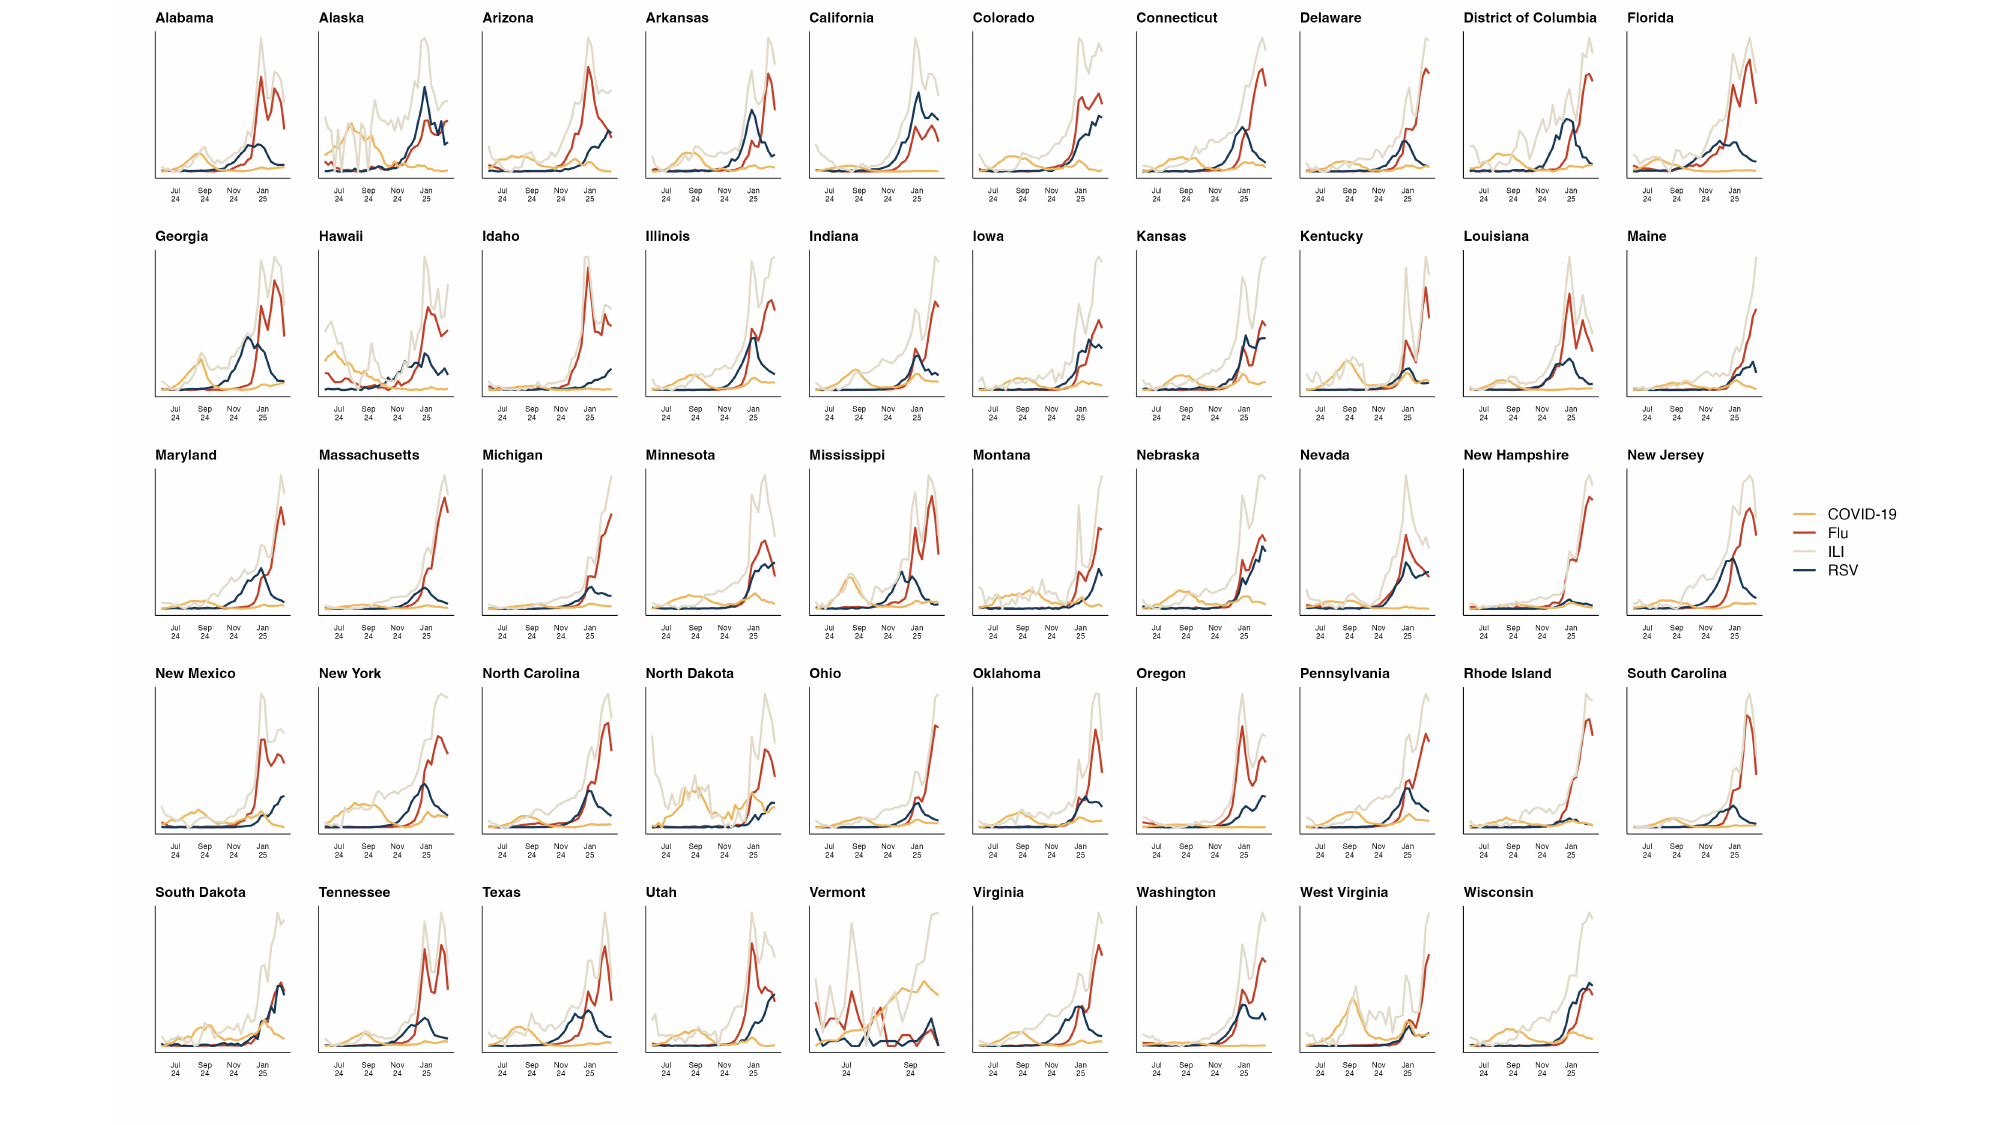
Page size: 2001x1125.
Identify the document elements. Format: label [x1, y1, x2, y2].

list [113, 0, 1915, 1125]
